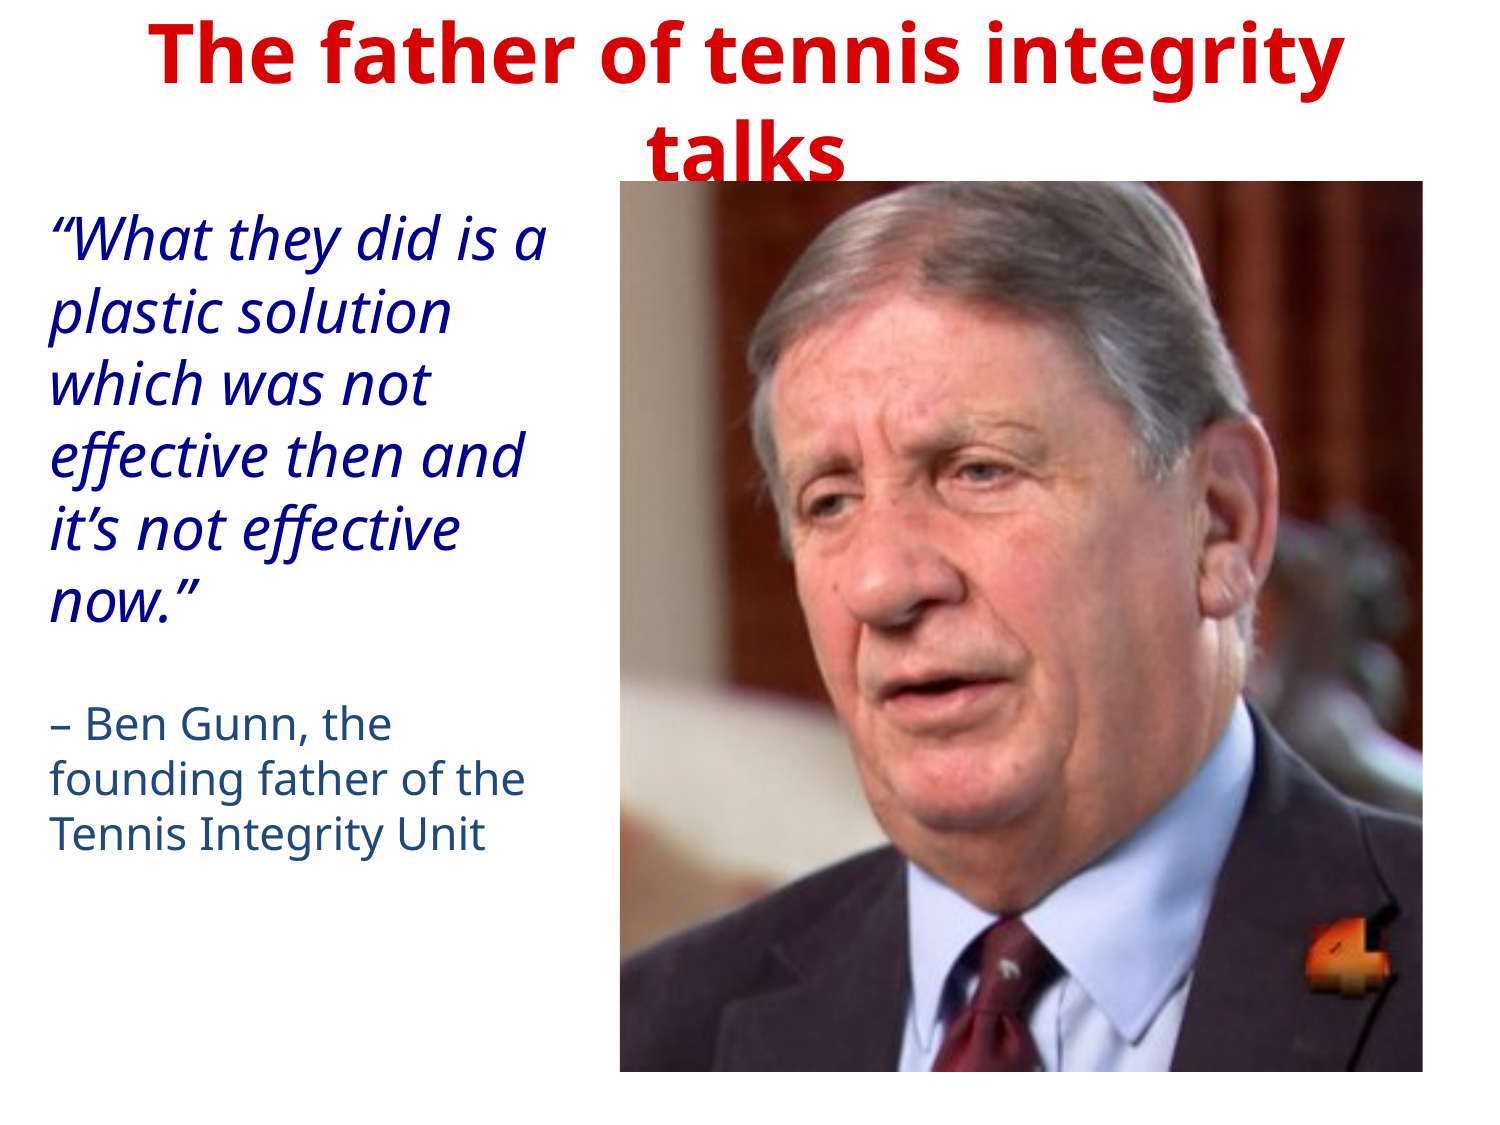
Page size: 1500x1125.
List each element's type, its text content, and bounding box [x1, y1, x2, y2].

title The father of tennis integrity talks [34, 18, 1460, 182]
text_box “What they did is a plastic solution which was not effective then and it’s not effective now.” – Ben Gunn, the founding father of the Tennis Integrity Unit [34, 192, 596, 920]
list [619, 180, 1423, 1072]
